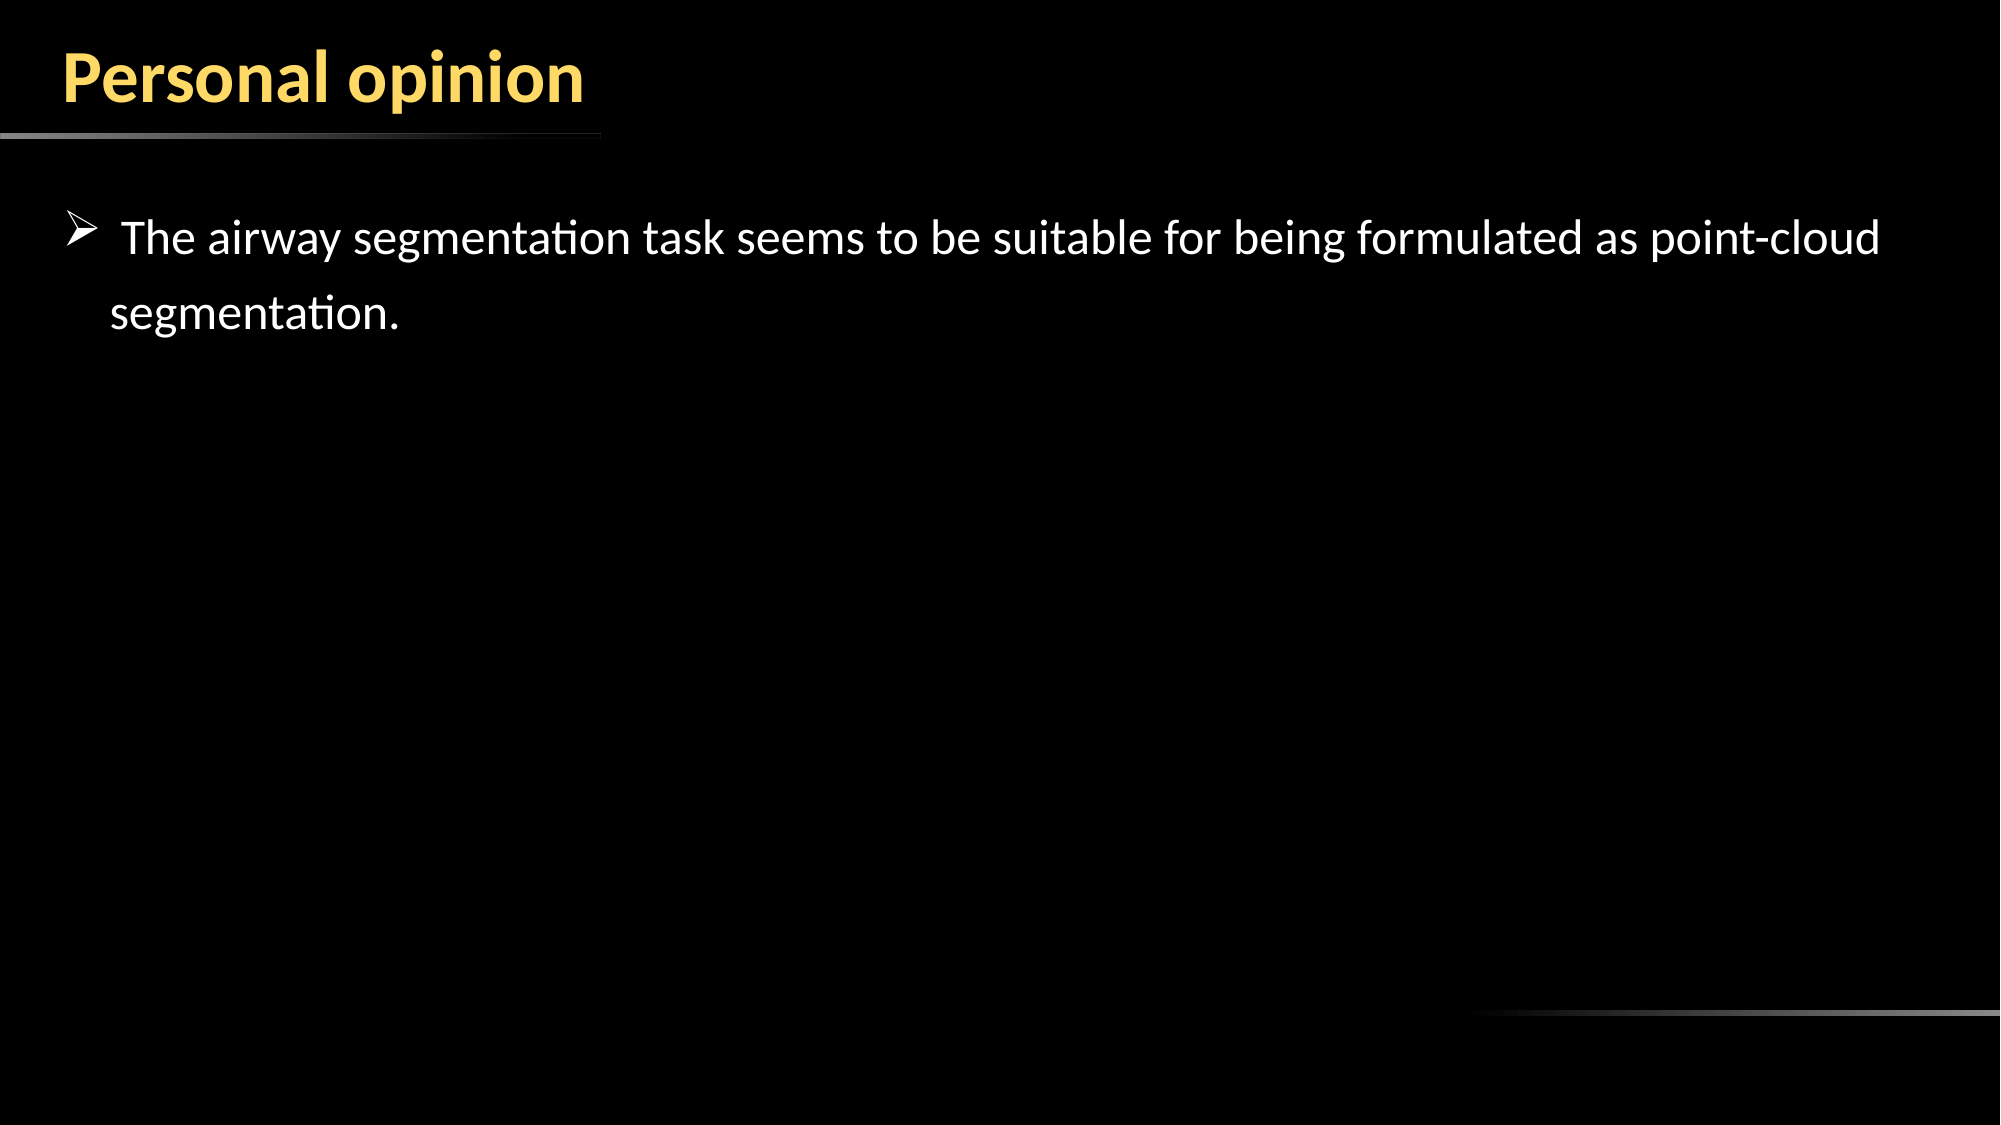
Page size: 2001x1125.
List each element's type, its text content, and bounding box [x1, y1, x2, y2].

title Personal opinion [47, 0, 1942, 167]
picture [1400, 1010, 2000, 1016]
picture [1, 134, 47, 139]
text_box The airway segmentation task seems to be suitable for being formulated as point-cloud segmentation. [47, 182, 1911, 347]
